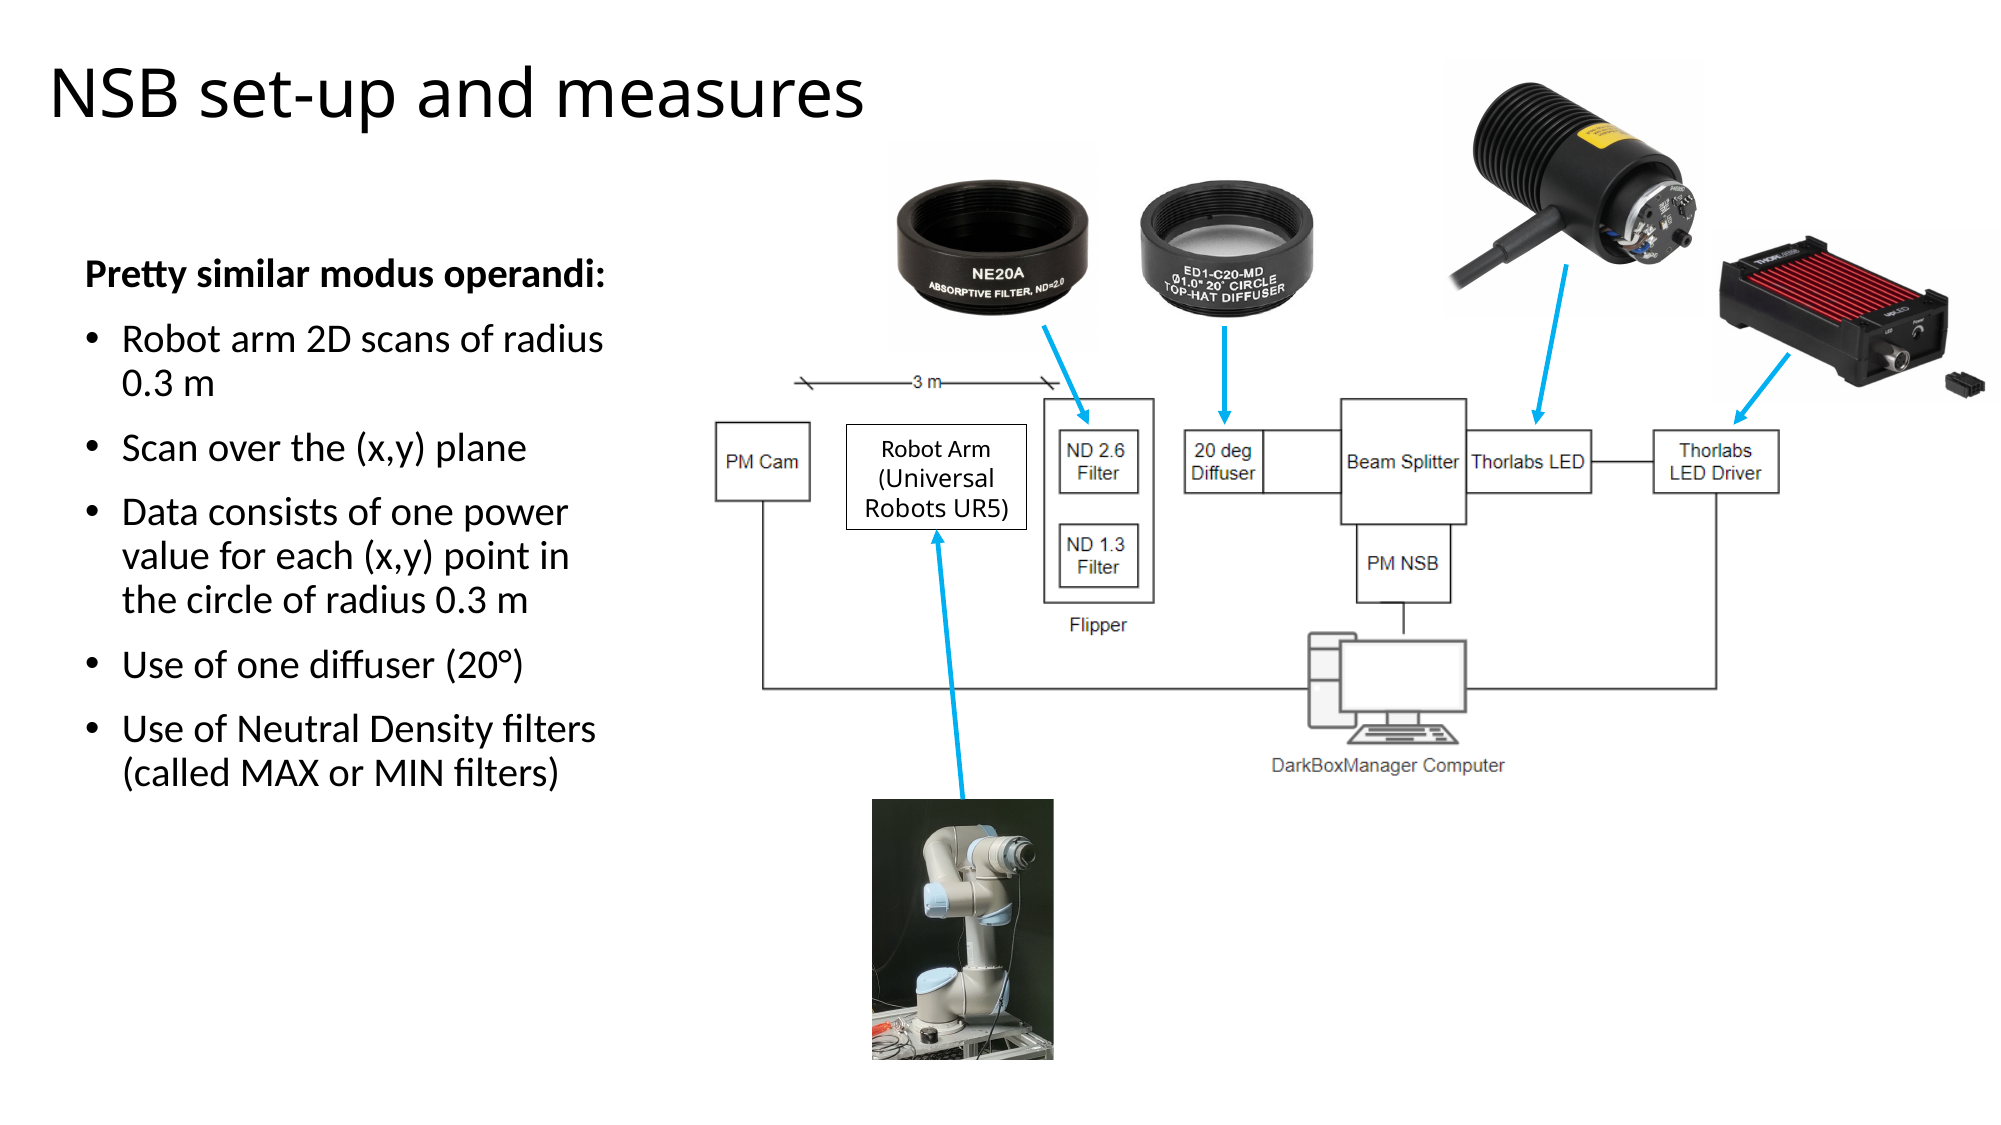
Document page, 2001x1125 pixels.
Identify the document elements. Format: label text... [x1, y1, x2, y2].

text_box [1043, 325, 1089, 425]
picture [1127, 168, 1322, 326]
title NSB set-up and measures [33, 33, 937, 159]
picture [1443, 58, 1703, 318]
picture [886, 140, 1099, 354]
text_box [936, 530, 963, 800]
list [671, 333, 1830, 792]
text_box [1535, 264, 1567, 425]
text_box Pretty similar modus operandi: Robot arm 2D scans of radius 0.3 m Scan over the (x,y) plane Data consists of one power value for each (x,y) point in the circle of radius 0.3 m Use of one diffuser (20°) Use of Neutral Density filters (called MAX or MIN filters) [70, 245, 648, 807]
picture [872, 799, 1054, 1060]
picture [1711, 230, 2000, 404]
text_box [1733, 353, 1790, 425]
